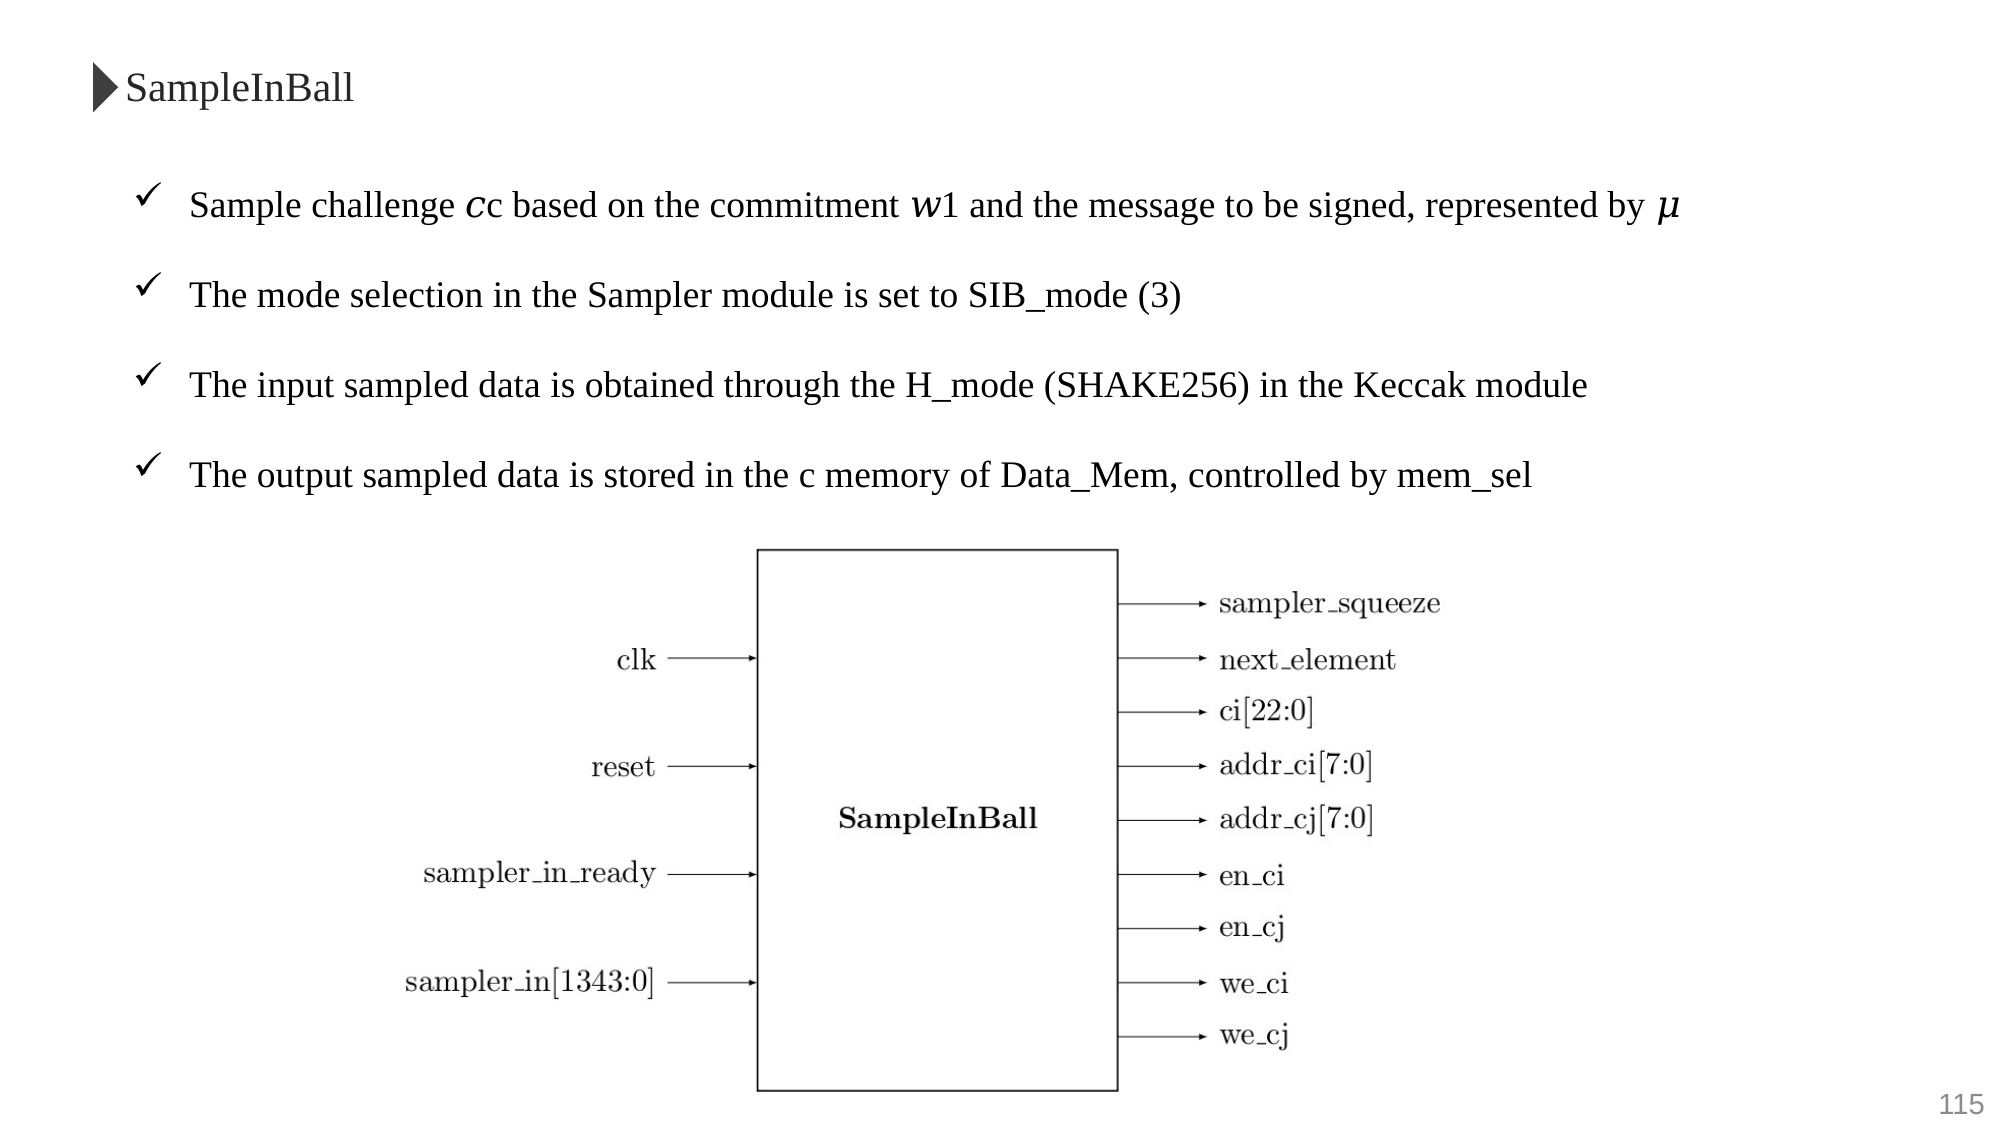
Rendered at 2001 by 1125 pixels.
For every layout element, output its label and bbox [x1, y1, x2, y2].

text_box [93, 52, 371, 118]
slide_number [1550, 1072, 2000, 1125]
text_box [118, 127, 1724, 503]
picture [389, 534, 1453, 1108]
